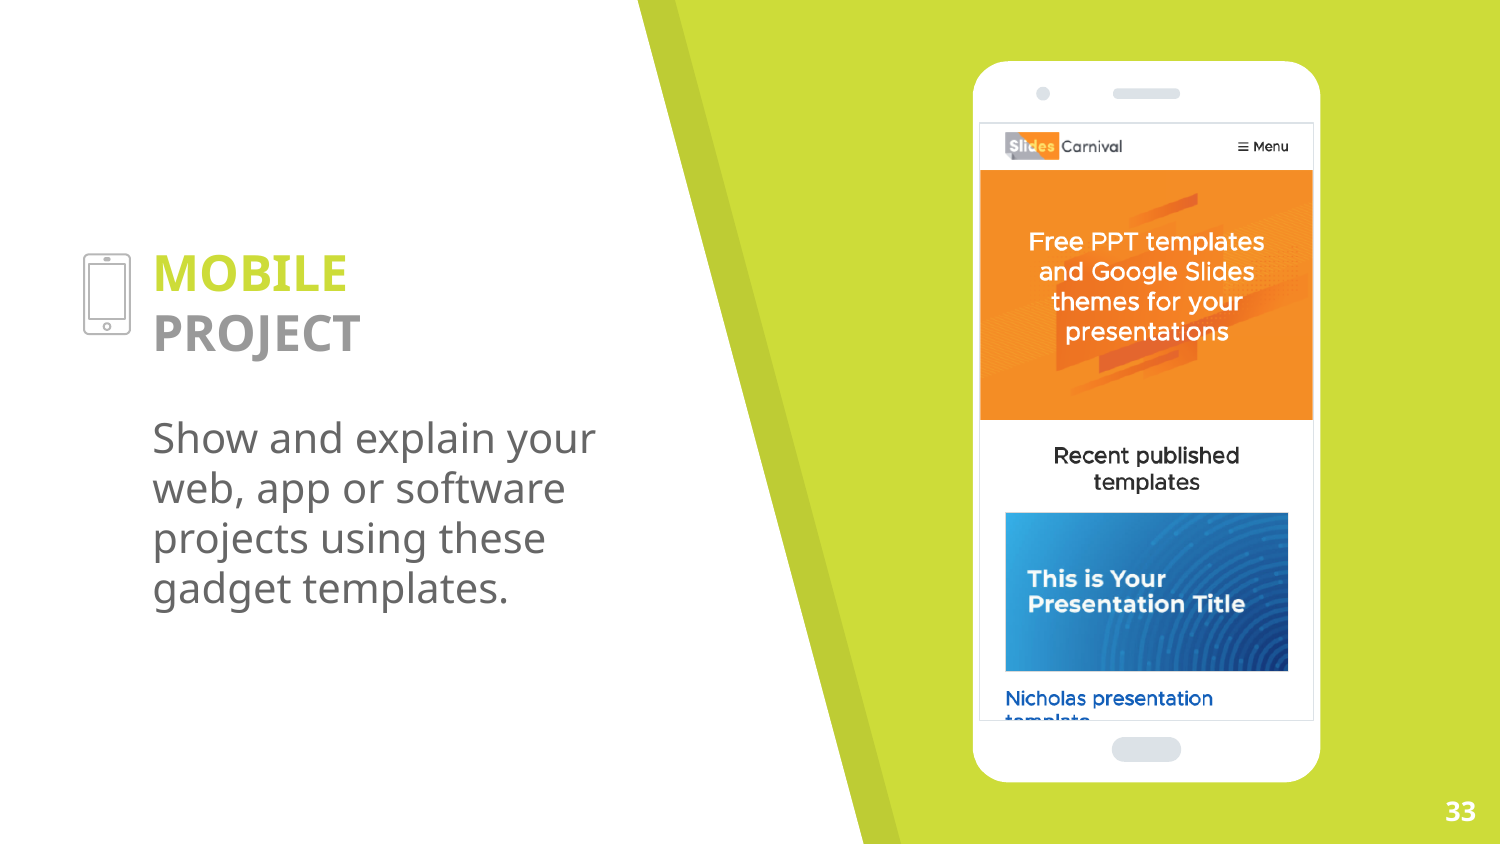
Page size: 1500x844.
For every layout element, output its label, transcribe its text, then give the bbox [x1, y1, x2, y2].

slide_number 33 [1401, 779, 1492, 844]
title MOBILE PROJECT [137, 296, 654, 377]
list Show and explain your web, app or software projects using these gadget templates. [137, 396, 654, 767]
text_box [972, 60, 1321, 783]
picture [980, 123, 1313, 720]
